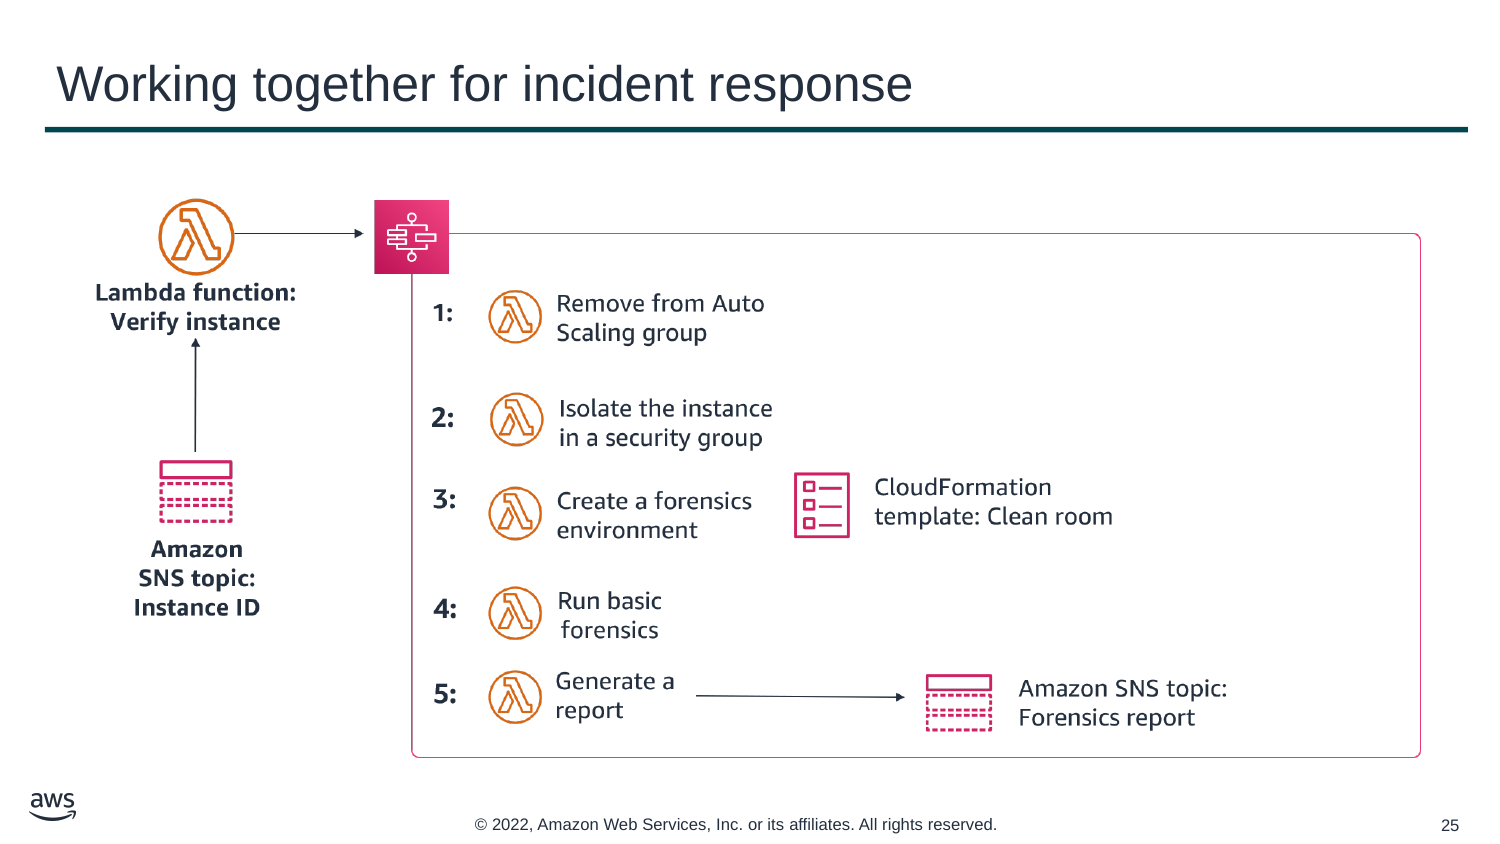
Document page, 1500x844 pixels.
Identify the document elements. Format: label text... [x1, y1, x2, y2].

slide_number ‹#› [1411, 808, 1471, 841]
picture [79, 196, 1421, 759]
title Working together for incident response [45, 36, 1469, 127]
picture [29, 793, 76, 821]
